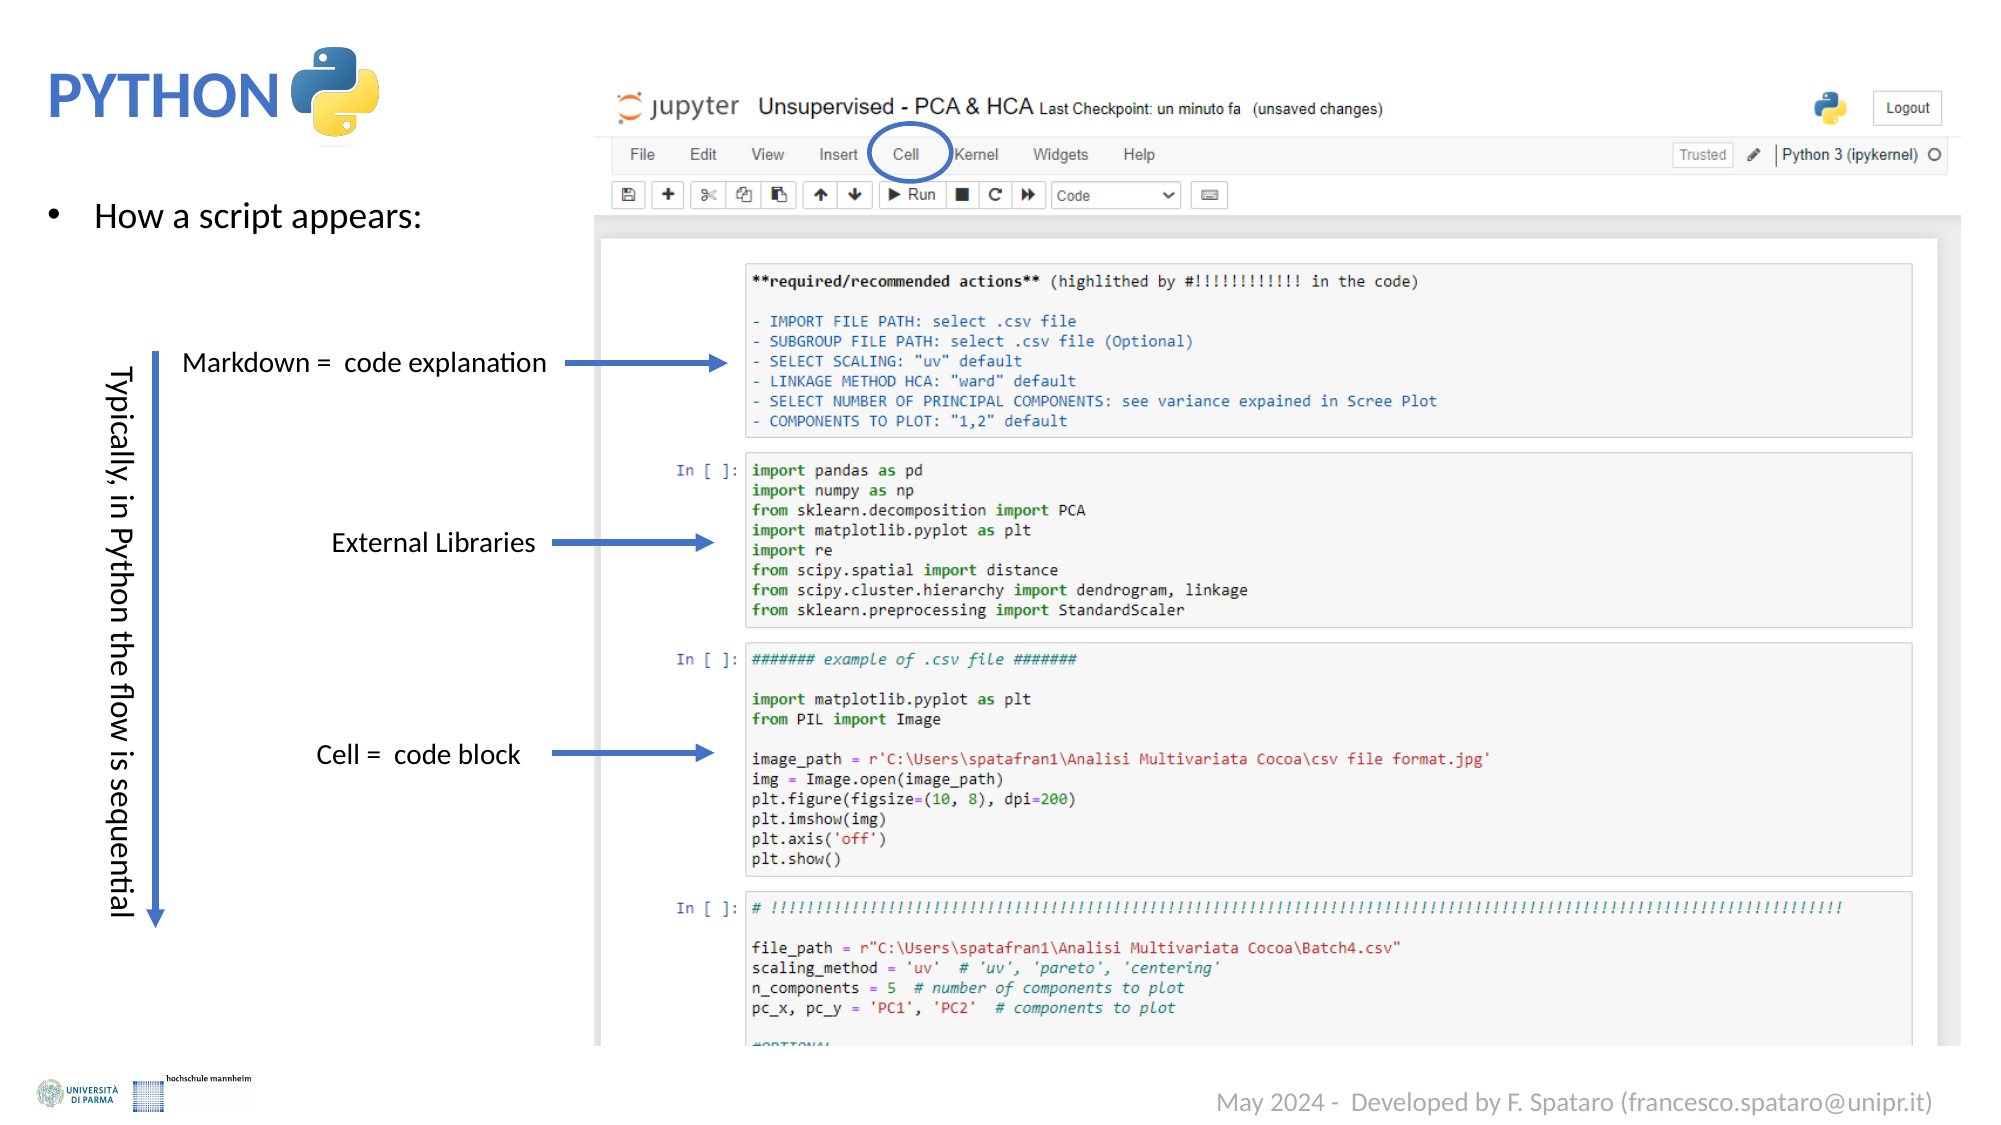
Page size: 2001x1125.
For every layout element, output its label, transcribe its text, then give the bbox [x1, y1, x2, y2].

text_box Typically, in Python the flow is sequential [96, 351, 152, 1045]
text_box How a script appears: [32, 183, 594, 379]
text_box May 2024 - Developed by F. Spataro (francesco.spataro@unipr.it) [1201, 1076, 2000, 1125]
text_box External Libraries [276, 515, 591, 566]
picture [594, 79, 1961, 1046]
picture [133, 1075, 251, 1112]
text_box PYTHON [32, 43, 1033, 139]
picture [291, 47, 382, 147]
picture [36, 1079, 118, 1108]
text_box Cell = code block [301, 727, 594, 778]
text_box Markdown = code explanation [108, 336, 594, 386]
